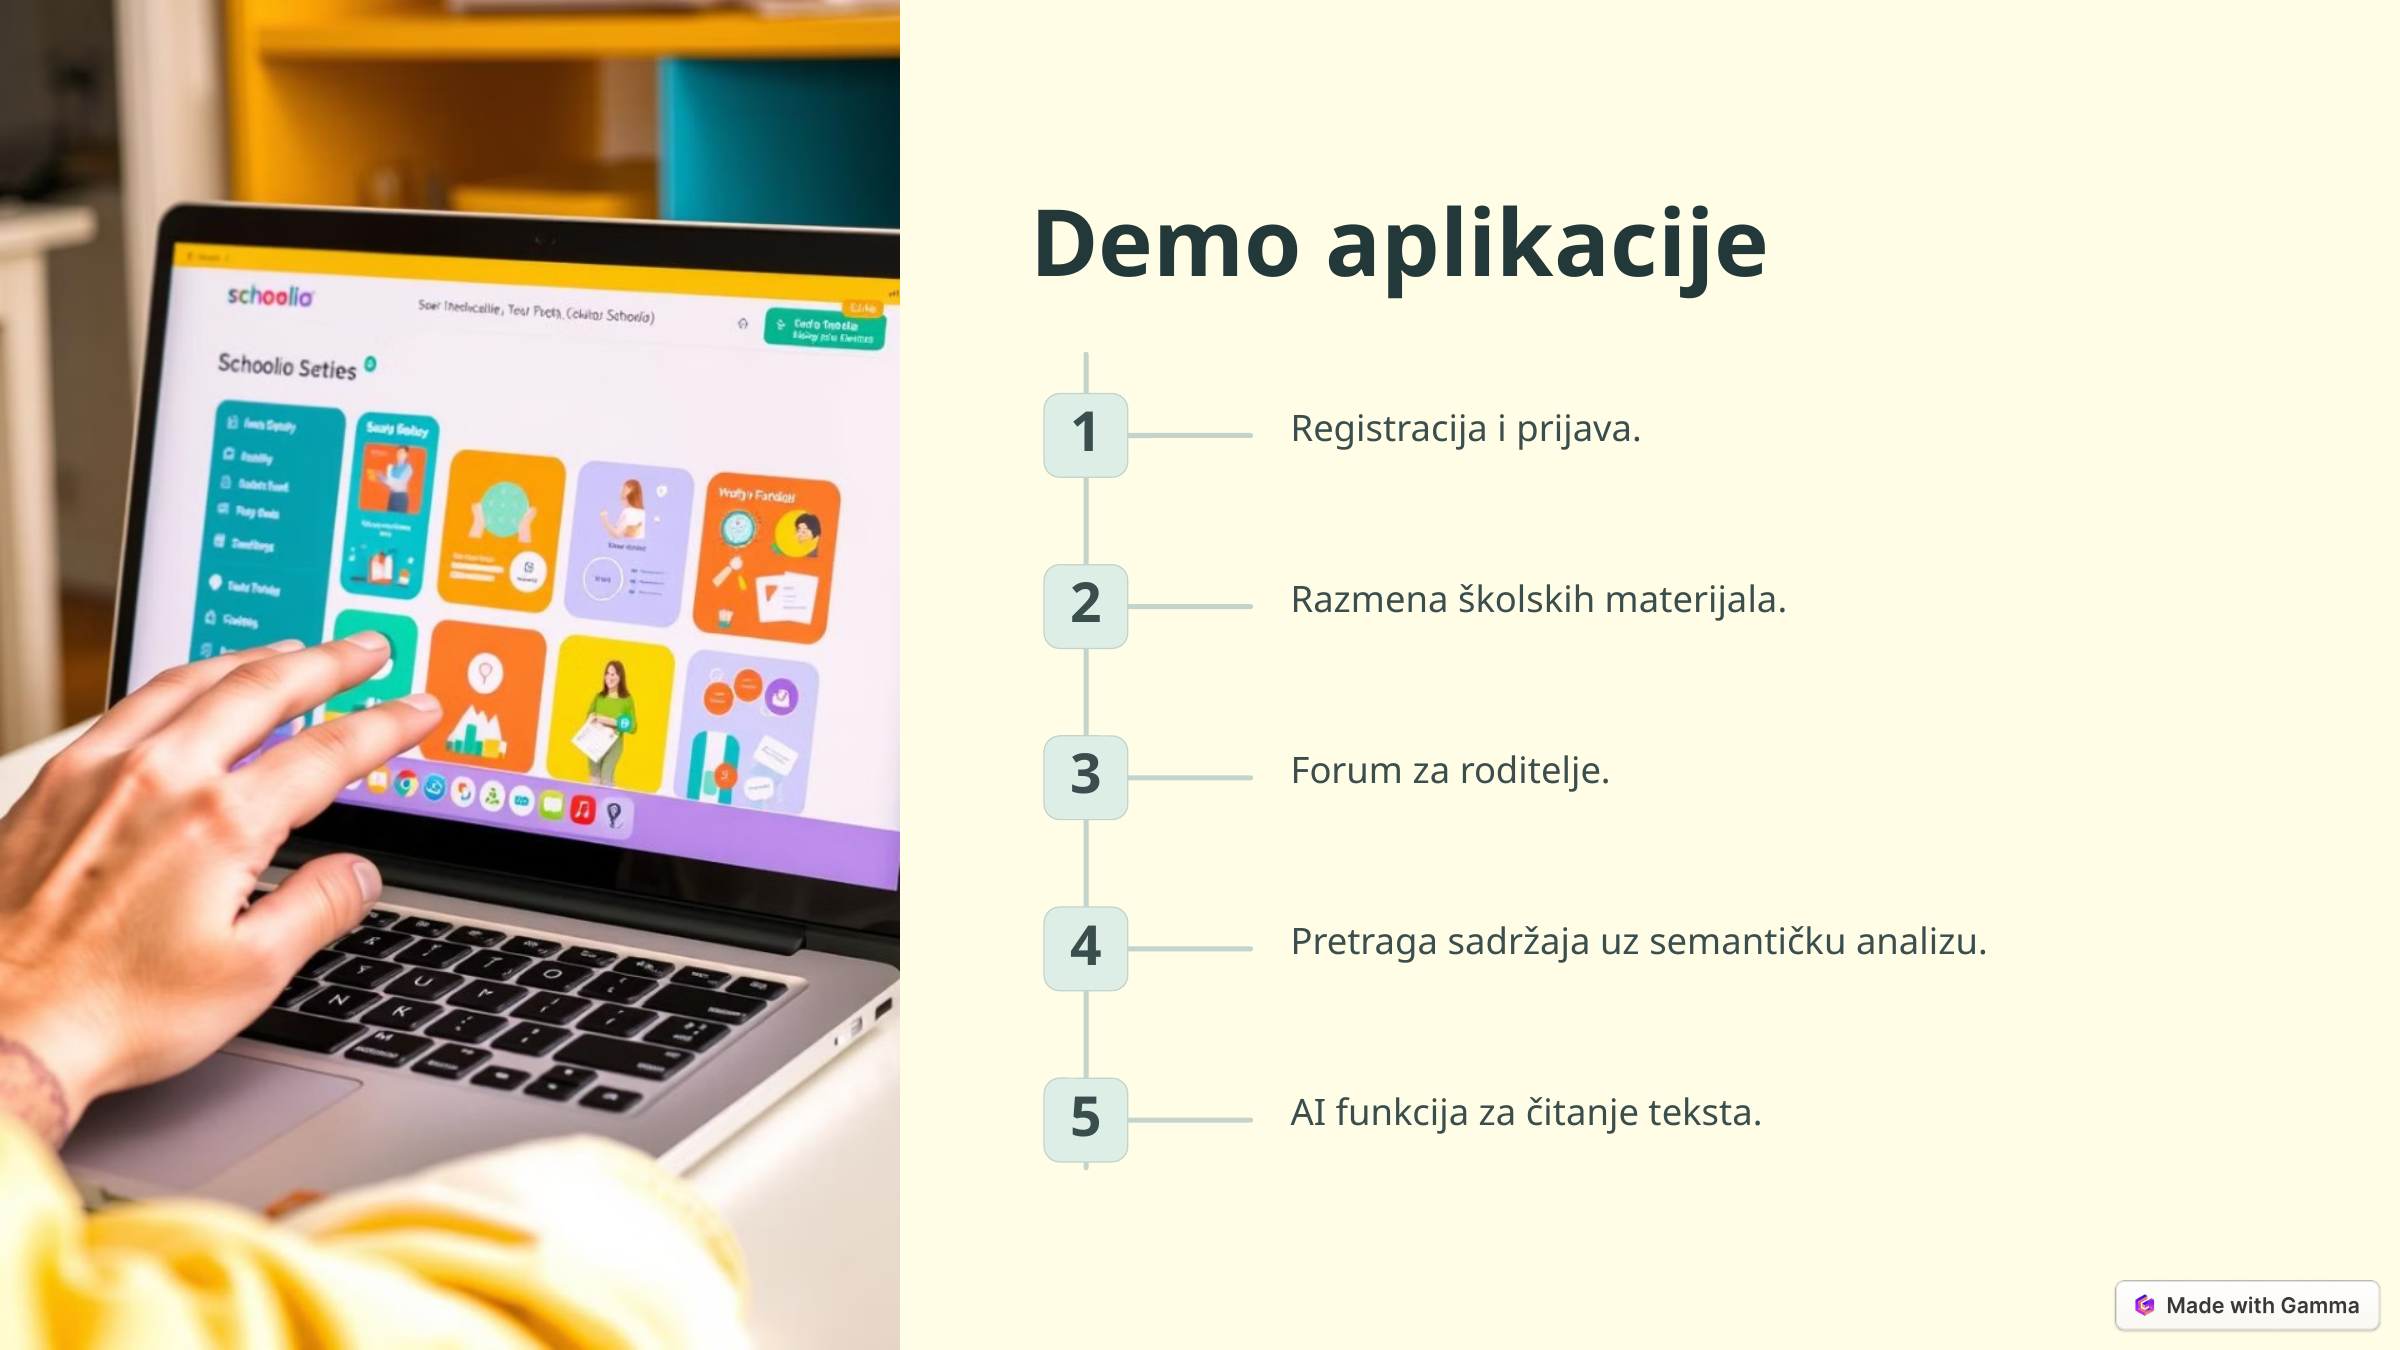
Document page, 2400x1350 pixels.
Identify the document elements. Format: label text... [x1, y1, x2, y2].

text_box Pretraga sadržaja uz semantičku analizu. [1290, 902, 2270, 962]
text_box Forum za roditelje. [1290, 731, 2270, 791]
text_box Registracija i prijava. [1290, 388, 2270, 449]
text_box [1128, 432, 1254, 439]
text_box [1044, 564, 1128, 649]
text_box [1128, 946, 1254, 952]
text_box [1128, 1117, 1254, 1123]
text_box 2 [1068, 578, 1104, 635]
text_box 1 [1075, 407, 1097, 464]
picture [0, 0, 900, 1350]
text_box 5 [1066, 1092, 1106, 1148]
text_box [1083, 1162, 1089, 1171]
text_box [1044, 735, 1128, 820]
text_box [1044, 1078, 1128, 1162]
text_box [1083, 820, 1089, 907]
text_box [1128, 604, 1254, 610]
text_box 3 [1068, 749, 1104, 806]
text_box Demo aplikacije [1030, 179, 1961, 296]
text_box [1083, 991, 1089, 1078]
text_box [1044, 393, 1128, 478]
text_box [1128, 775, 1254, 781]
text_box AI funkcija za čitanje teksta. [1290, 1073, 2270, 1133]
picture [2106, 1271, 2389, 1339]
text_box 4 [1066, 921, 1106, 977]
text_box [1083, 649, 1089, 735]
text_box Razmena školskih materijala. [1290, 560, 2270, 620]
text_box [1044, 906, 1128, 991]
text_box [1083, 478, 1089, 564]
text_box [1083, 351, 1089, 393]
